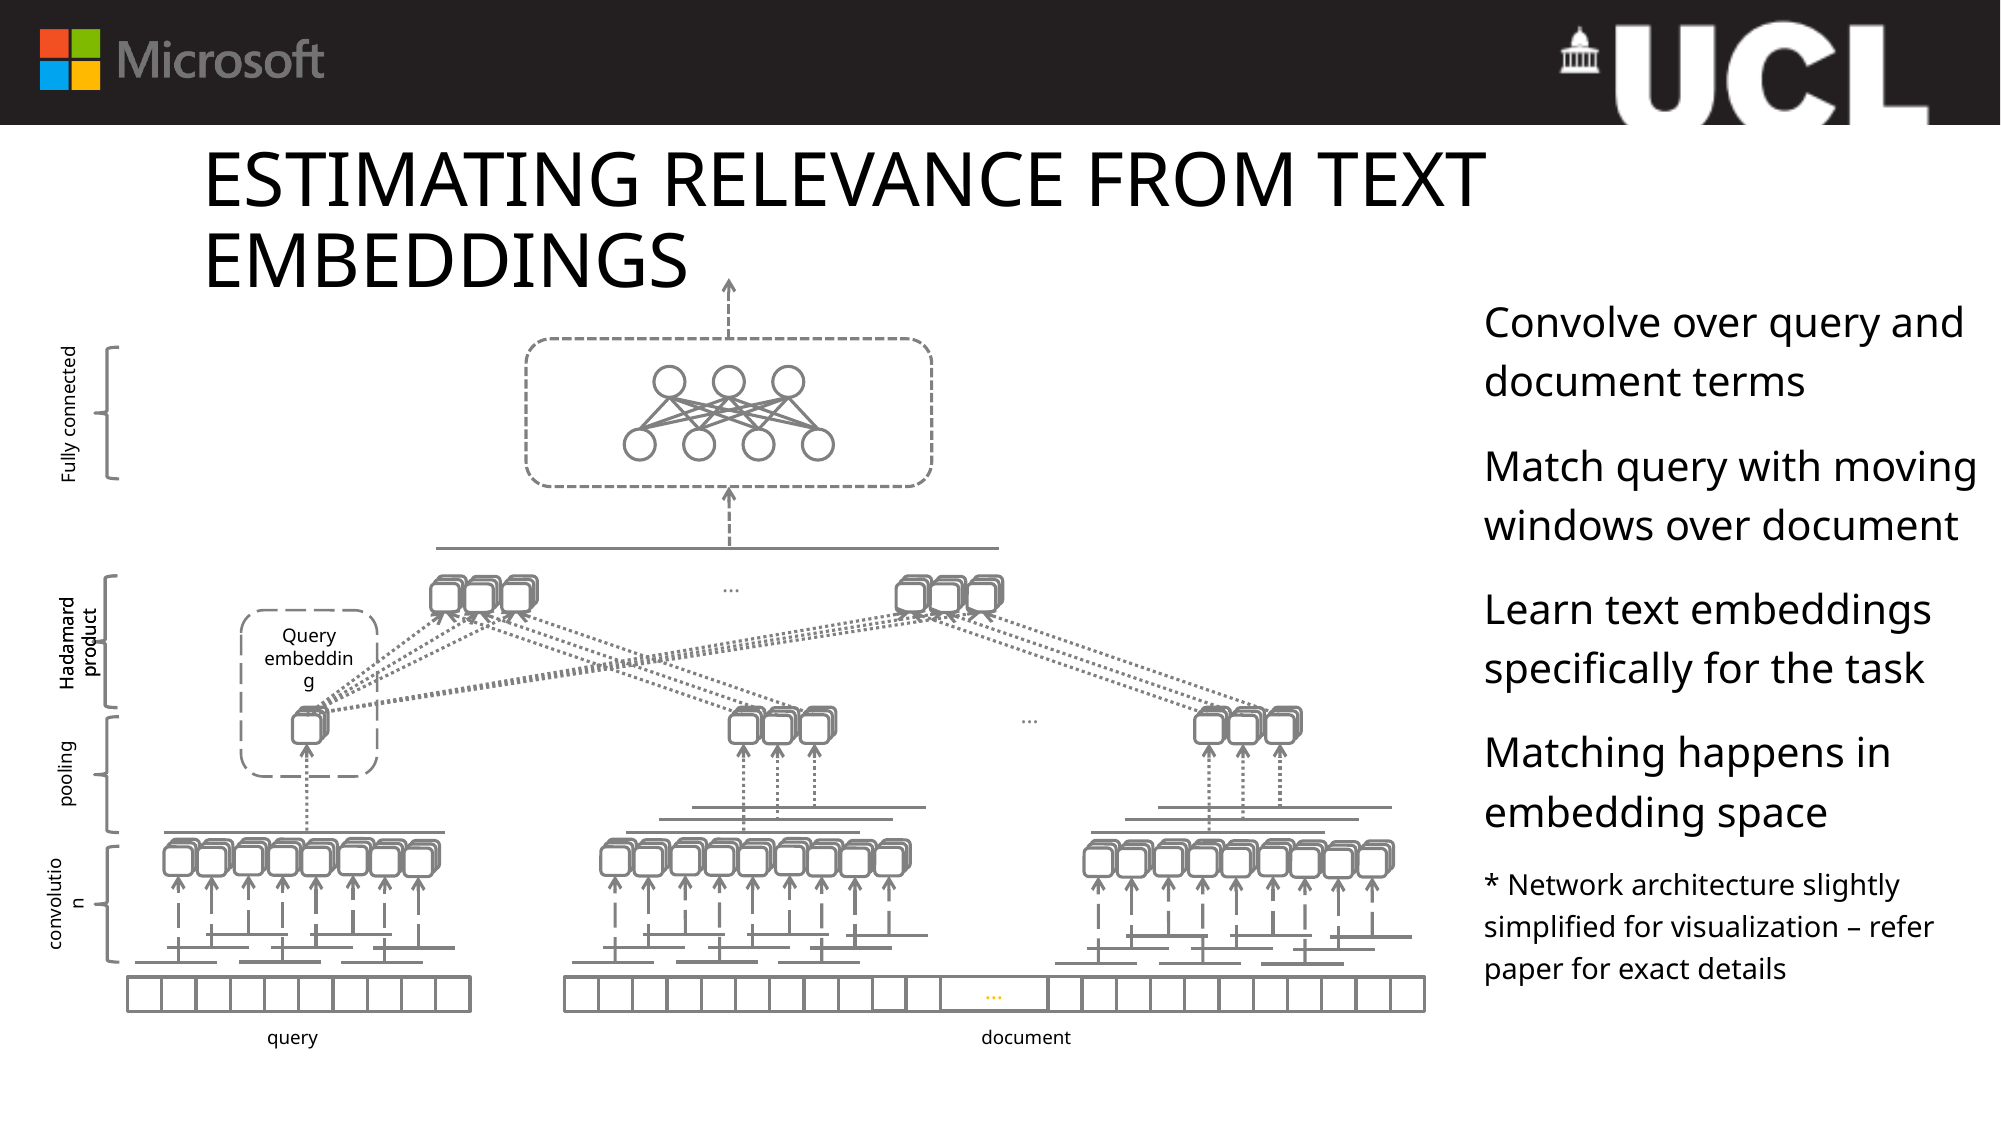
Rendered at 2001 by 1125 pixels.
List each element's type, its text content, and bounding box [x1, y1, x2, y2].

picture [0, 0, 363, 126]
title Estimating relevance from text embeddings [187, 101, 1813, 344]
text_box Convolve over query and document terms Match query with moving windows over document Learn text embeddings specifically for the task Matching happens in embedding space * Network architecture slightly simplified for visualization – refer paper for exact details [1469, 279, 1997, 1055]
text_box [34, 277, 1425, 1057]
